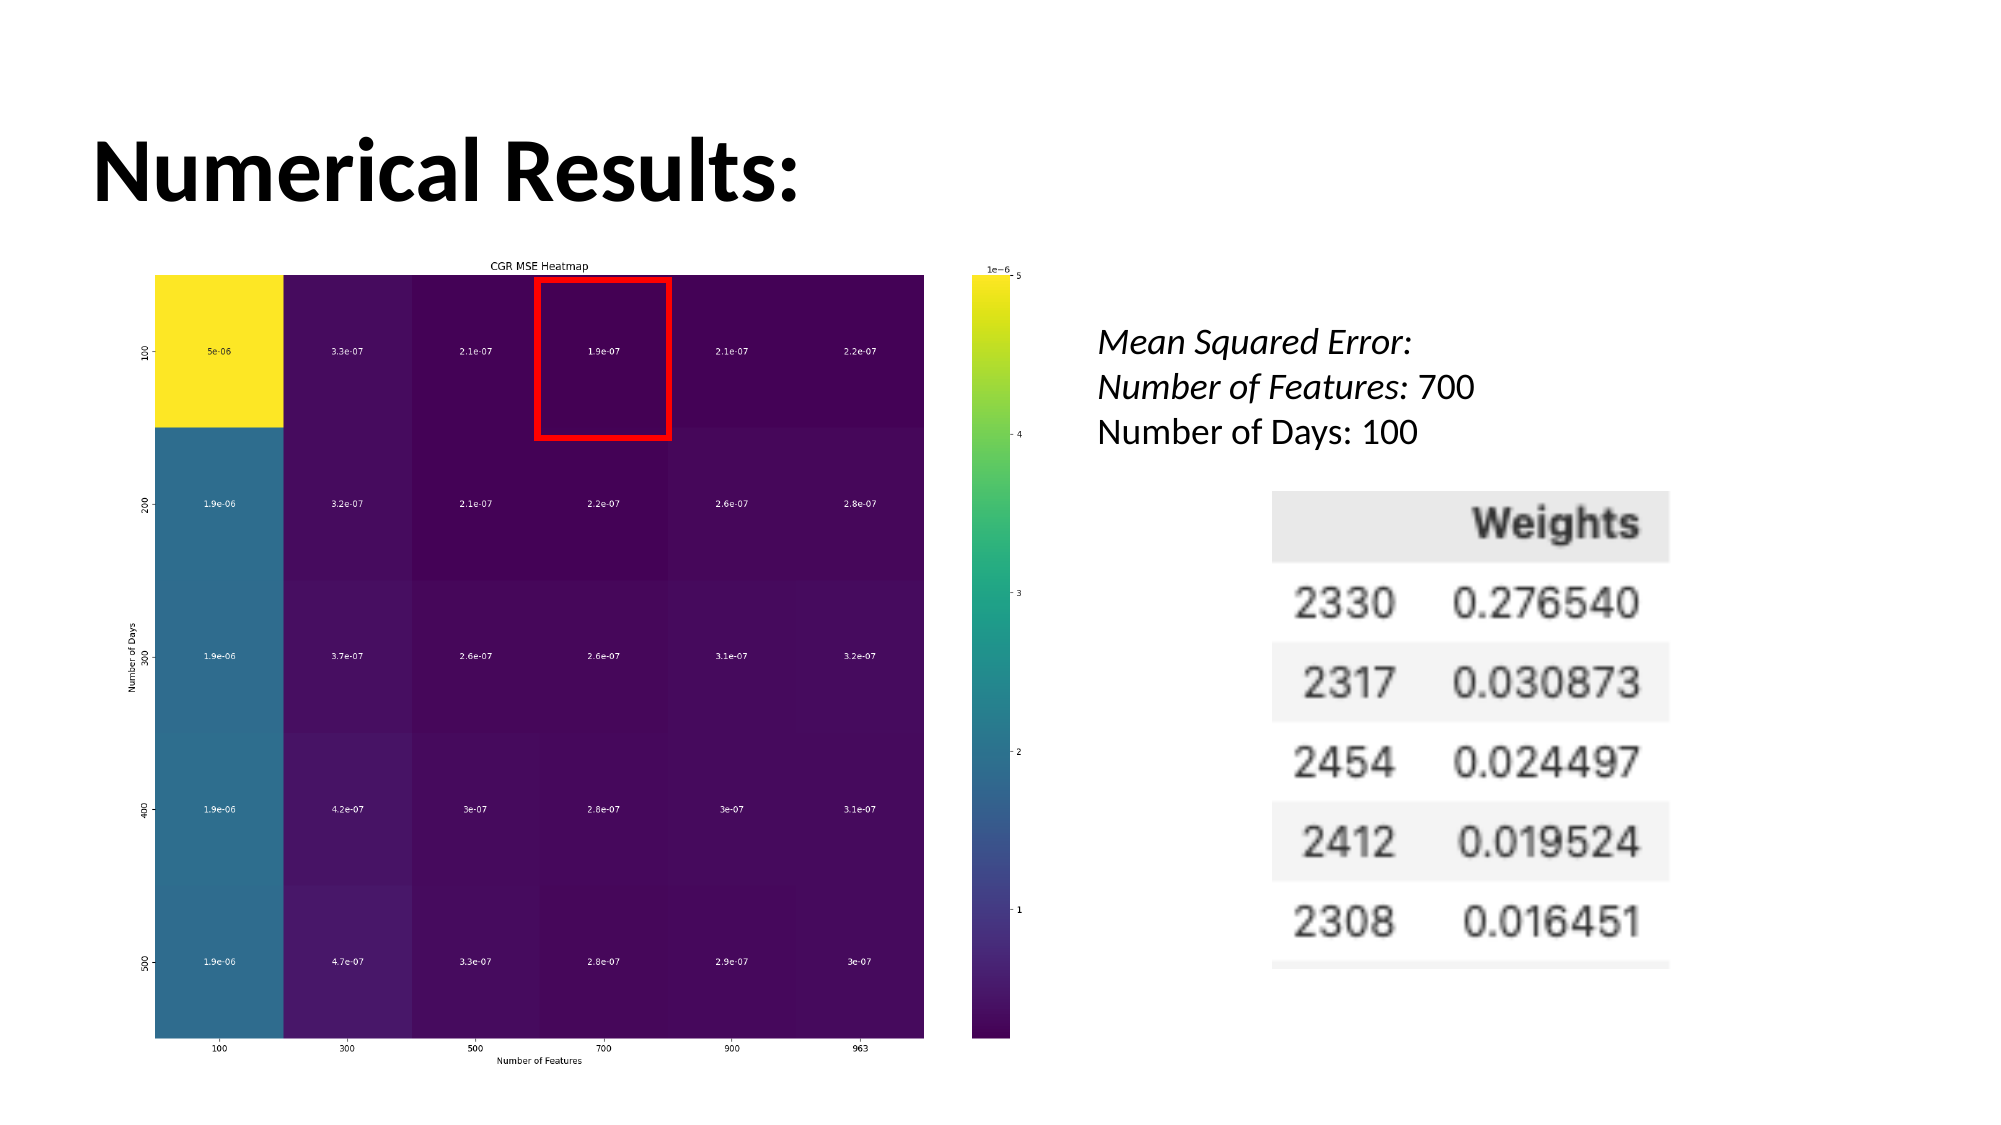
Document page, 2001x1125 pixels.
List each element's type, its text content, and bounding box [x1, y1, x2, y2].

title Numerical Results: [77, 62, 1803, 280]
picture [122, 255, 1027, 1071]
picture [1272, 491, 1674, 969]
